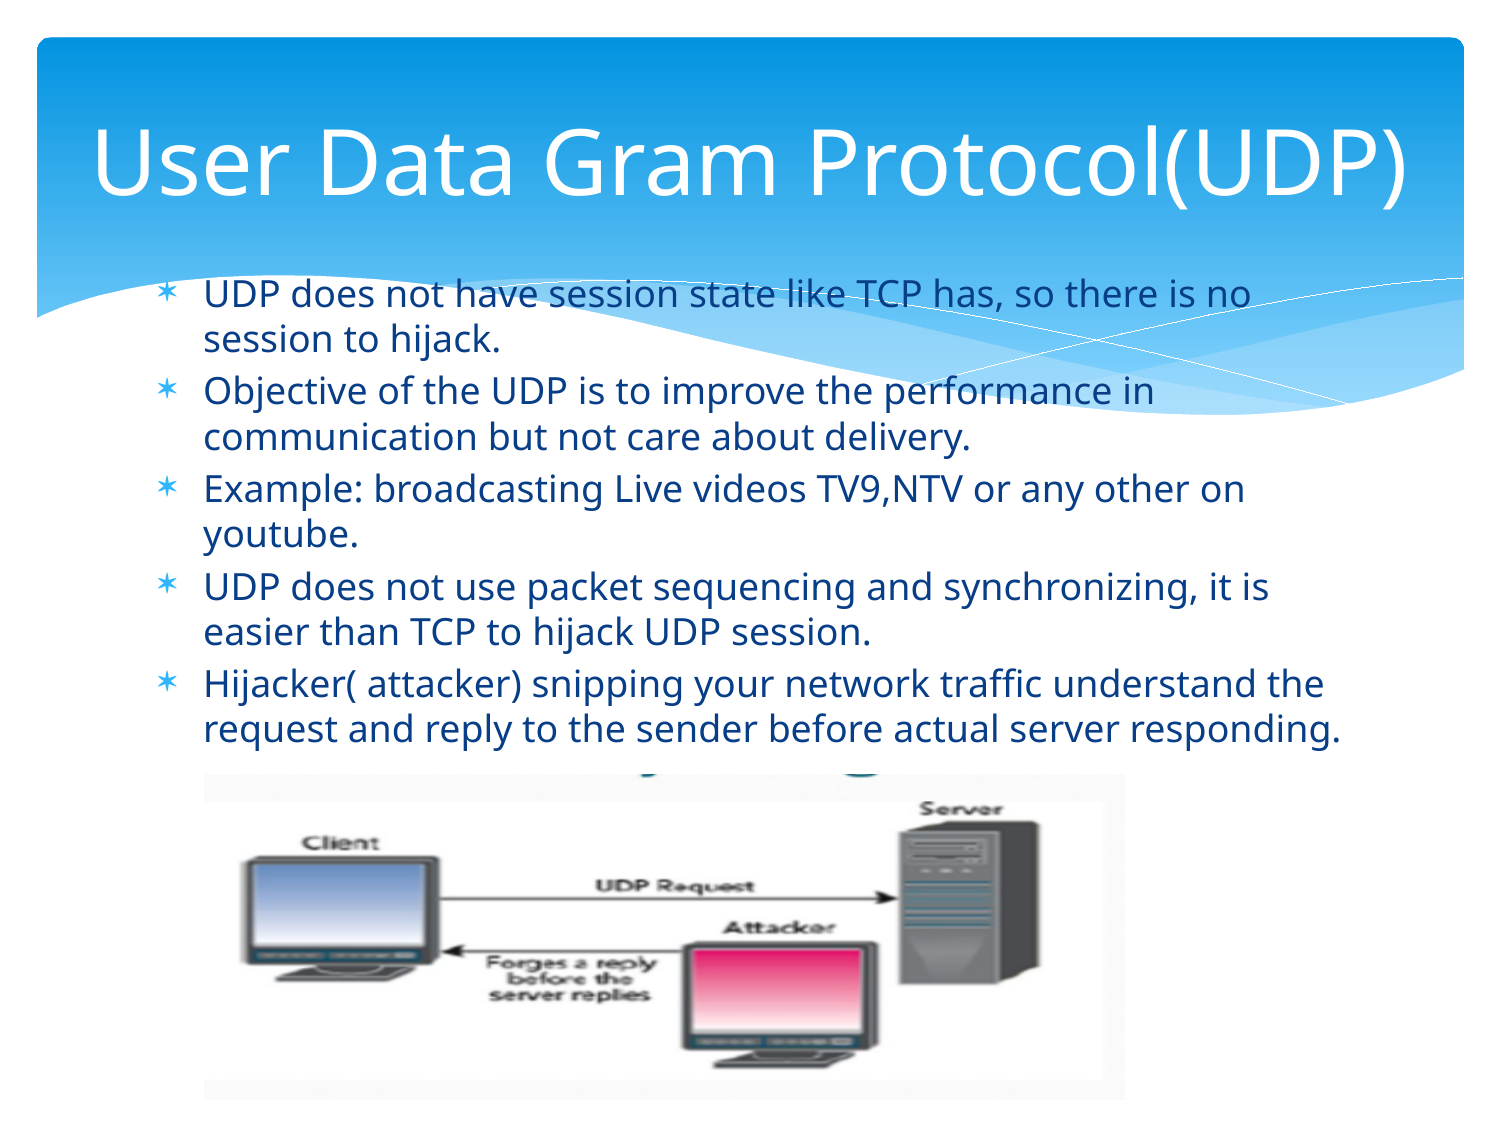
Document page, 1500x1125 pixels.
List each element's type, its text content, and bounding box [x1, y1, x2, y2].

list UDP does not have session state like TCP has, so there is no session to hijack. Objective of the UDP is to improve the performance in communication but not care about delivery. Example: broadcasting Live videos TV9,NTV or any other on youtube. UDP does not use packet sequencing and synchronizing, it is easier than TCP to hijack UDP session. Hijacker( attacker) snipping your network traffic understand the request and reply to the sender before actual server responding. [143, 262, 1359, 1005]
title User Data Gram Protocol(UDP) [75, 55, 1425, 261]
picture [204, 774, 1126, 1101]
